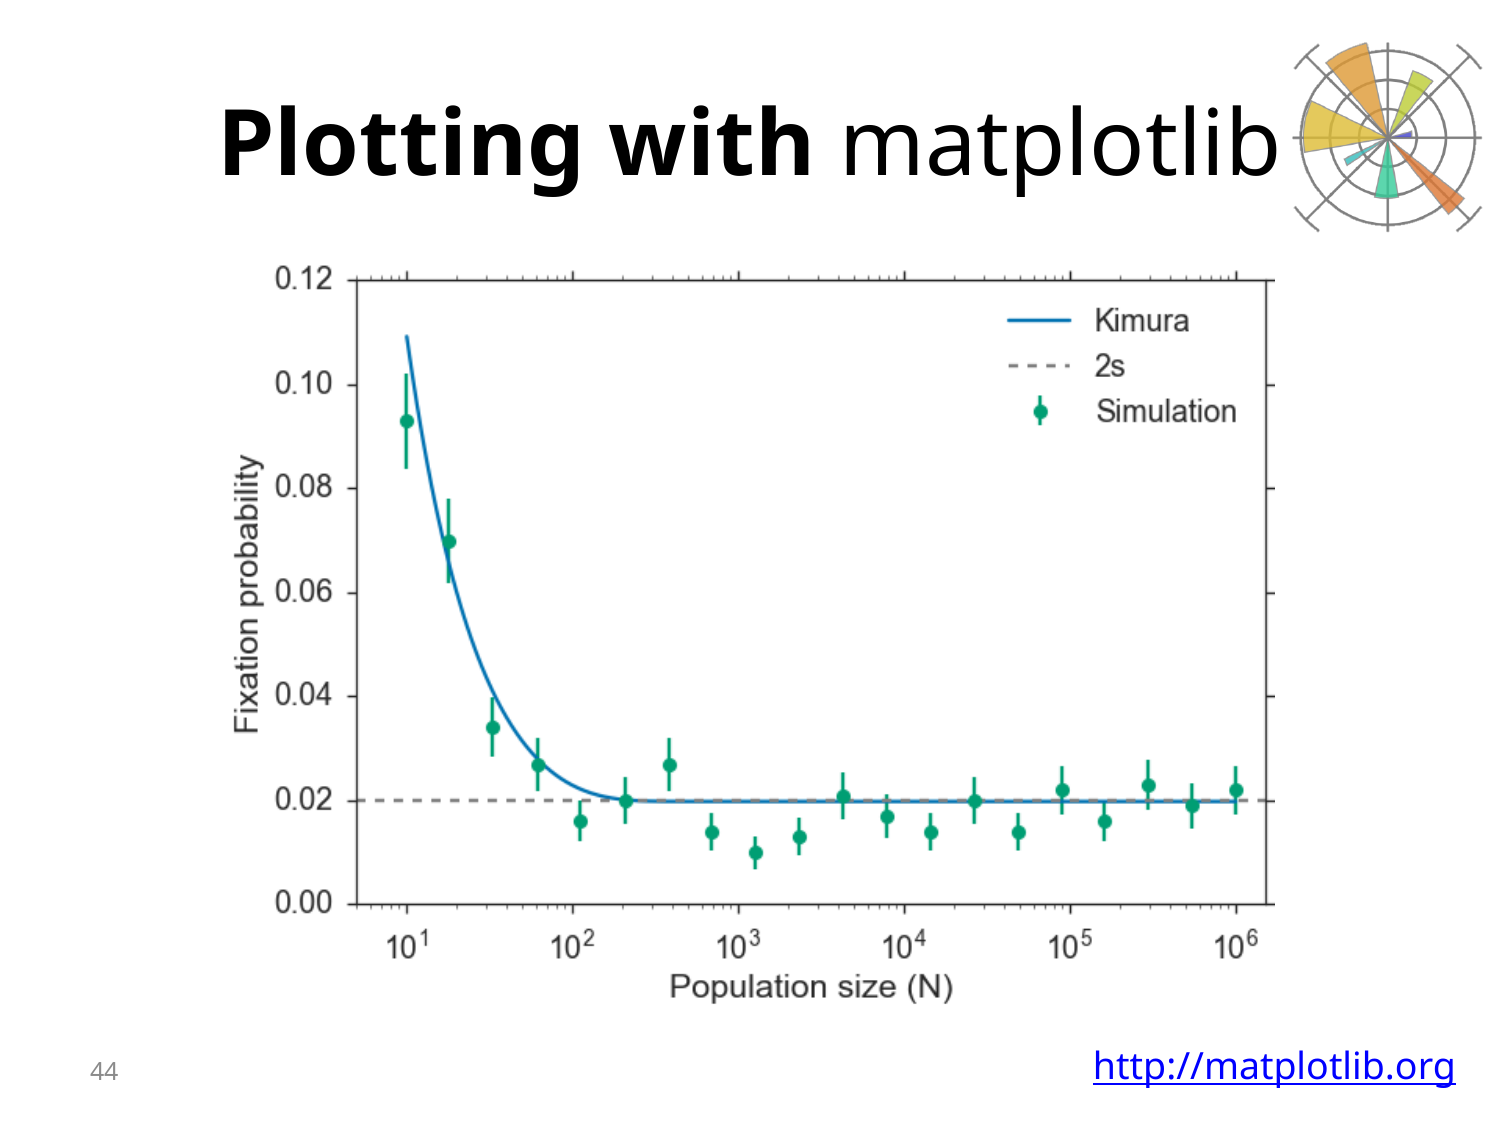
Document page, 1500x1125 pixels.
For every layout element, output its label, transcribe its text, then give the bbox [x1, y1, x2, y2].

picture [225, 18, 1500, 1015]
text_box http://matplotlib.org [1078, 1034, 1471, 1101]
slide_number 44 [75, 1042, 425, 1103]
title Plotting with matplotlib [75, 45, 1264, 233]
